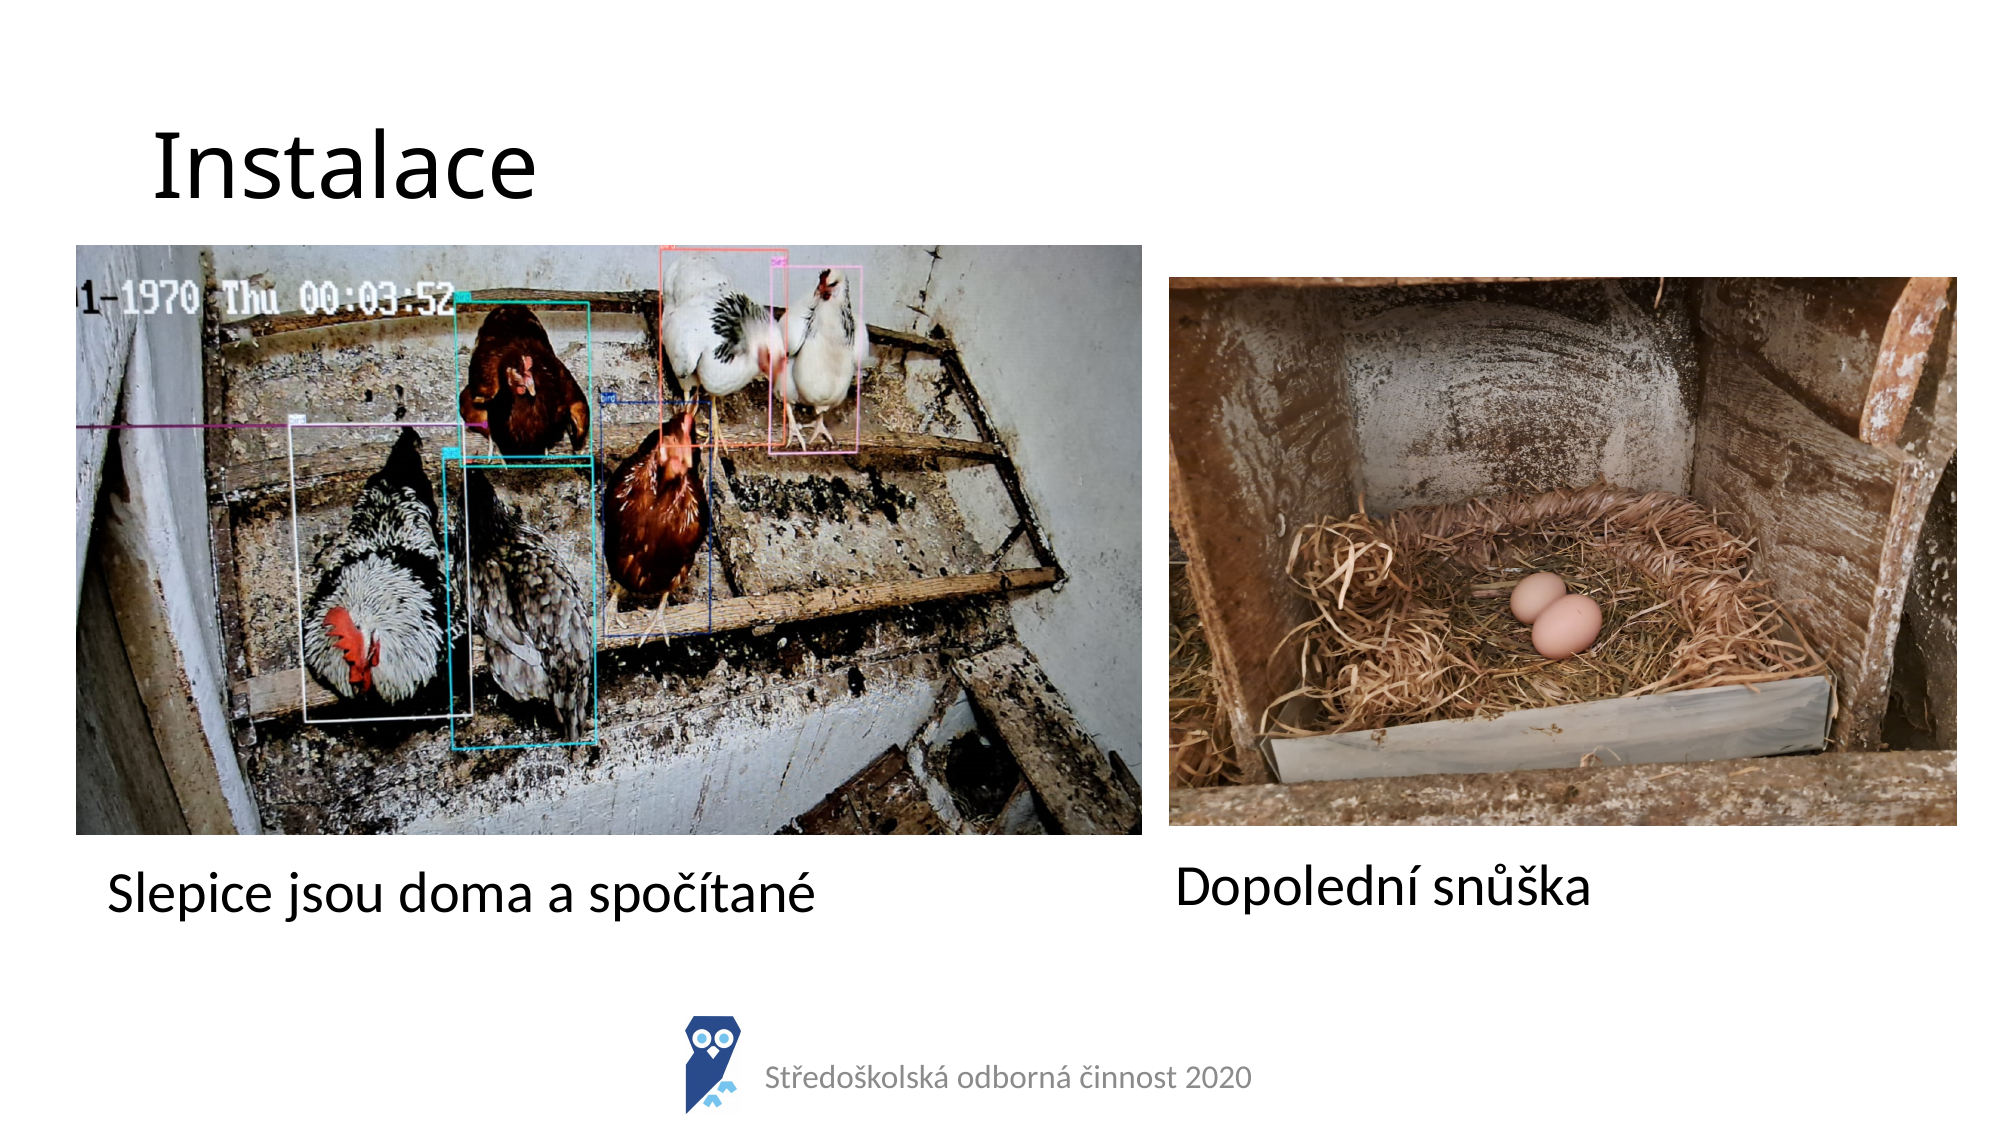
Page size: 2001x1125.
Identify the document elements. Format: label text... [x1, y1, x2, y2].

list Slepice jsou doma a spočítané [92, 854, 943, 1125]
picture [1169, 277, 1957, 826]
footer Středoškolská odborná činnost 2020 [748, 1044, 1159, 1105]
title Instalace [137, 59, 1863, 278]
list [76, 245, 1142, 835]
text_box Dopolední snůška [1159, 847, 2000, 1125]
